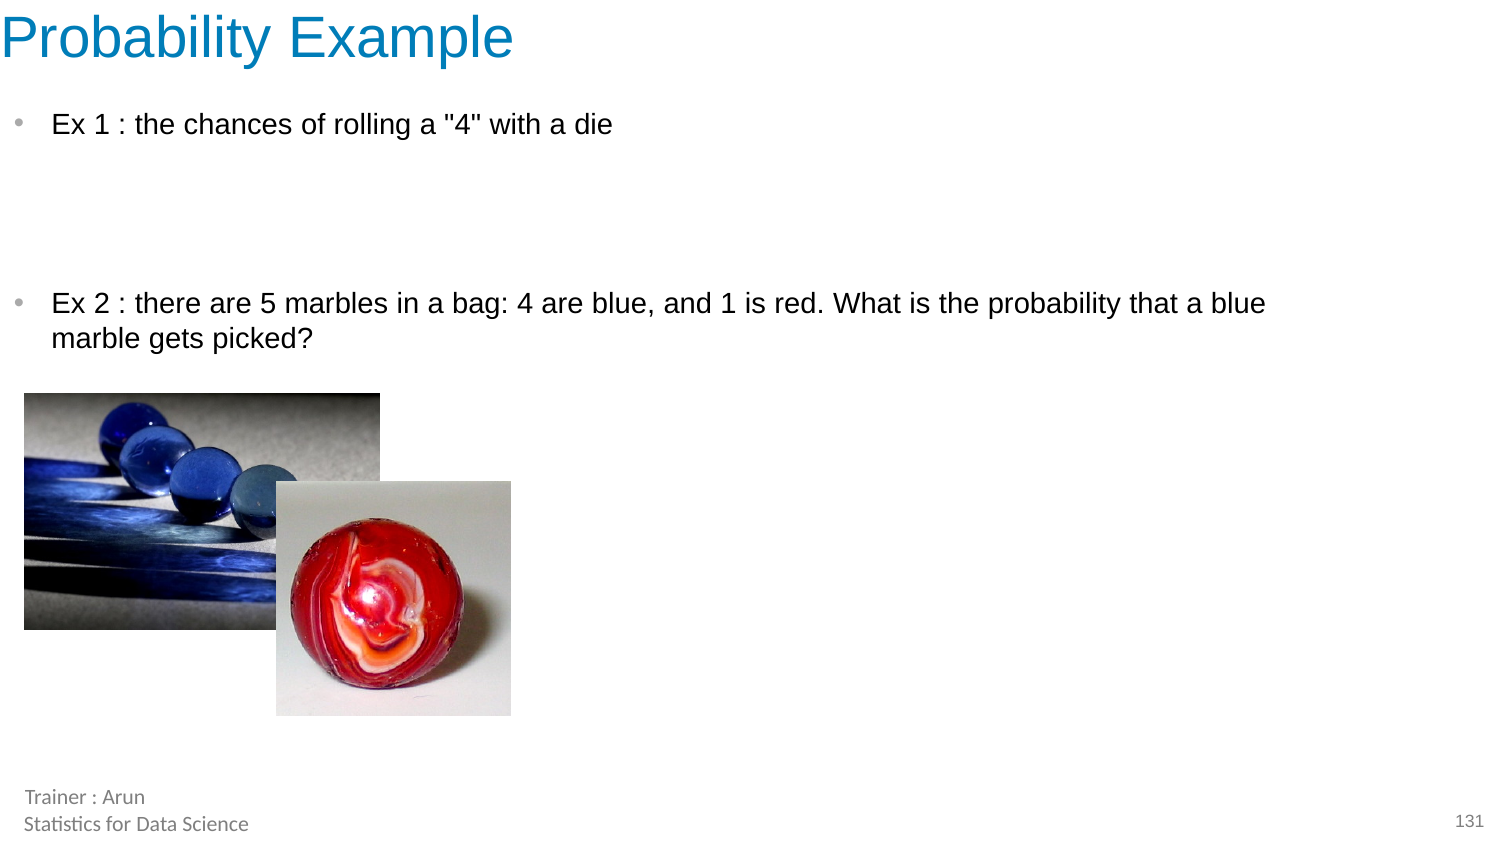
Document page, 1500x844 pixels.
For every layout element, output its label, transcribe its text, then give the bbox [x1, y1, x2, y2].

title Probability Example [0, 0, 705, 105]
list Ex 1 : the chances of rolling a "4" with a die Ex 2 : there are 5 marbles in a bag: 4 are blue, and 1 is red. What is the probability that a blue marble gets picked? [14, 105, 1353, 630]
picture [24, 392, 512, 717]
